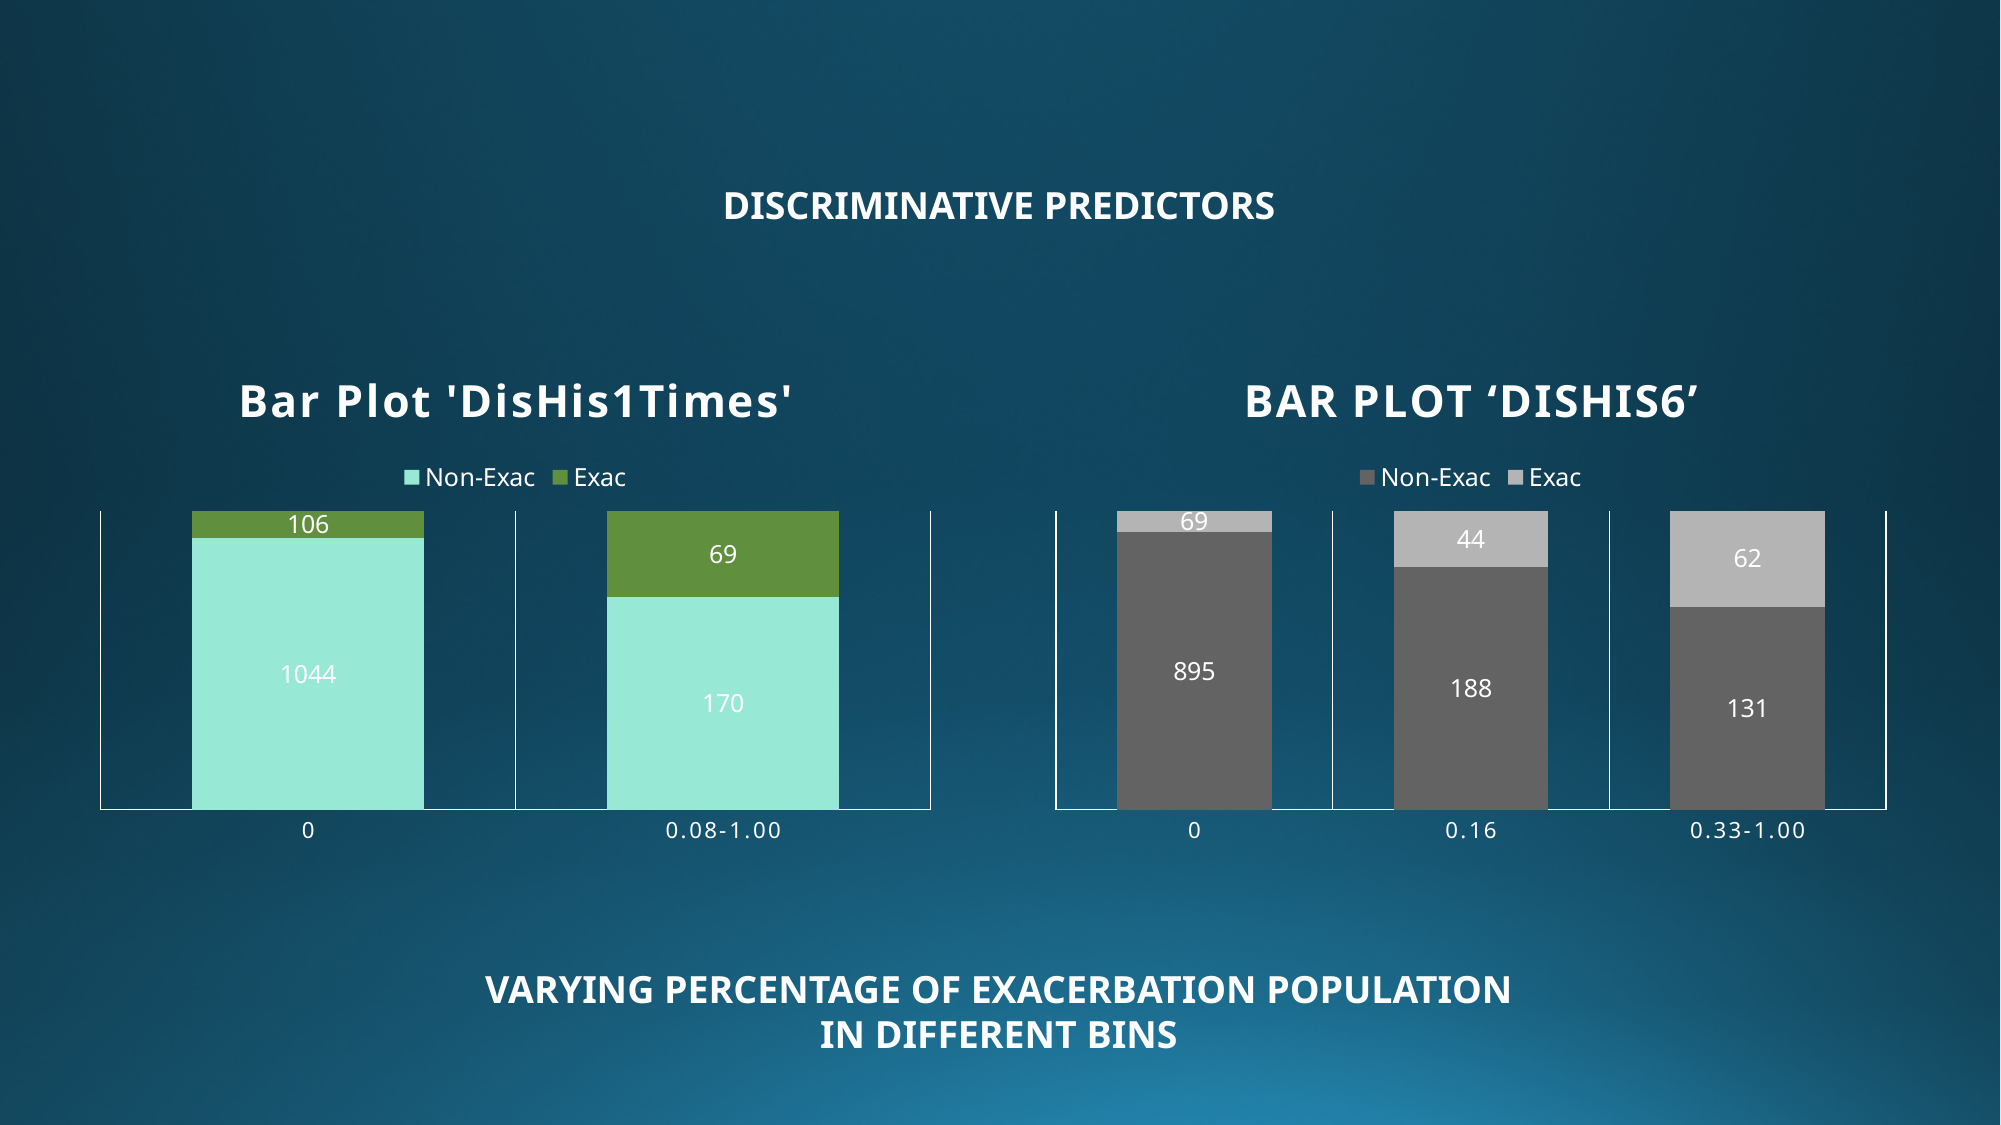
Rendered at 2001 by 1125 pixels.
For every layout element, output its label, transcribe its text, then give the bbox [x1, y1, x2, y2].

picture [0, 0, 2001, 1125]
text_box DISCRIMINATIVE PREDICTORS [703, 175, 1295, 235]
text_box VARYING PERCENTAGE OF EXACERBATION POPULATION IN DIFFERENT BINS [467, 958, 1531, 1064]
chart [1038, 338, 1904, 856]
chart [83, 338, 948, 856]
